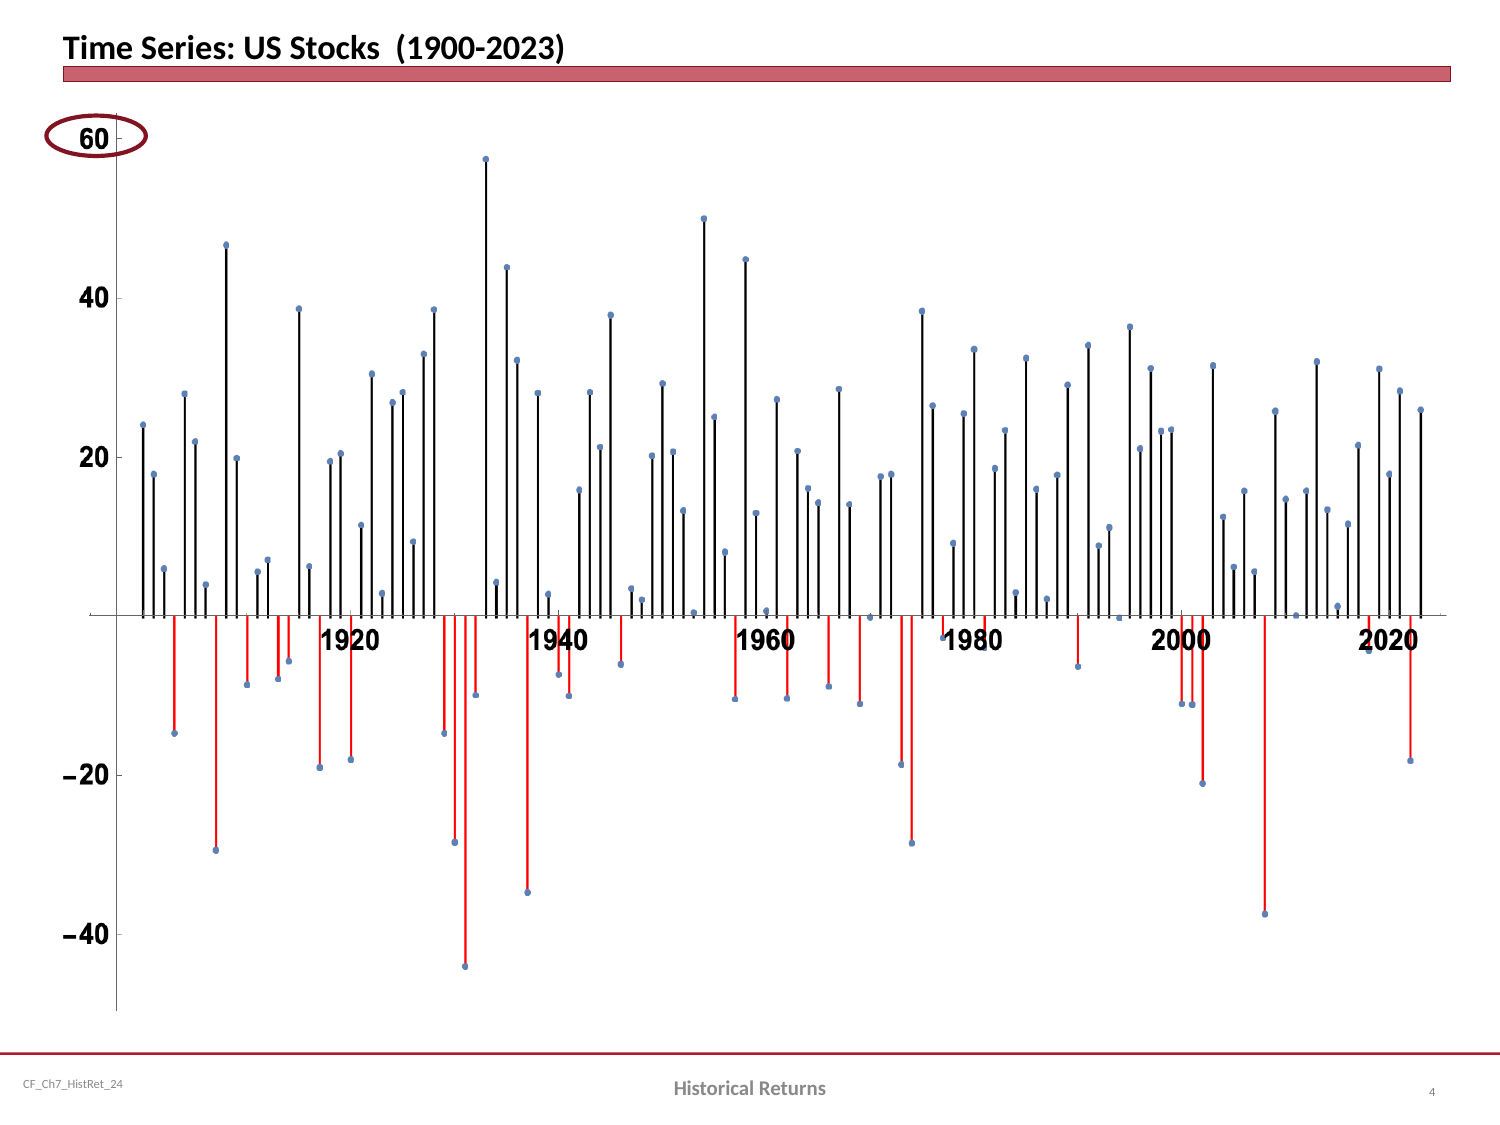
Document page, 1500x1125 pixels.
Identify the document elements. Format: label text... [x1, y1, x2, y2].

title Time Series: US Stocks (1900-2023) [62, 6, 1451, 67]
picture [62, 112, 1451, 1013]
slide_number 4 [1375, 1061, 1451, 1122]
text_box [44, 120, 57, 151]
footer Historical Returns [512, 1056, 988, 1117]
